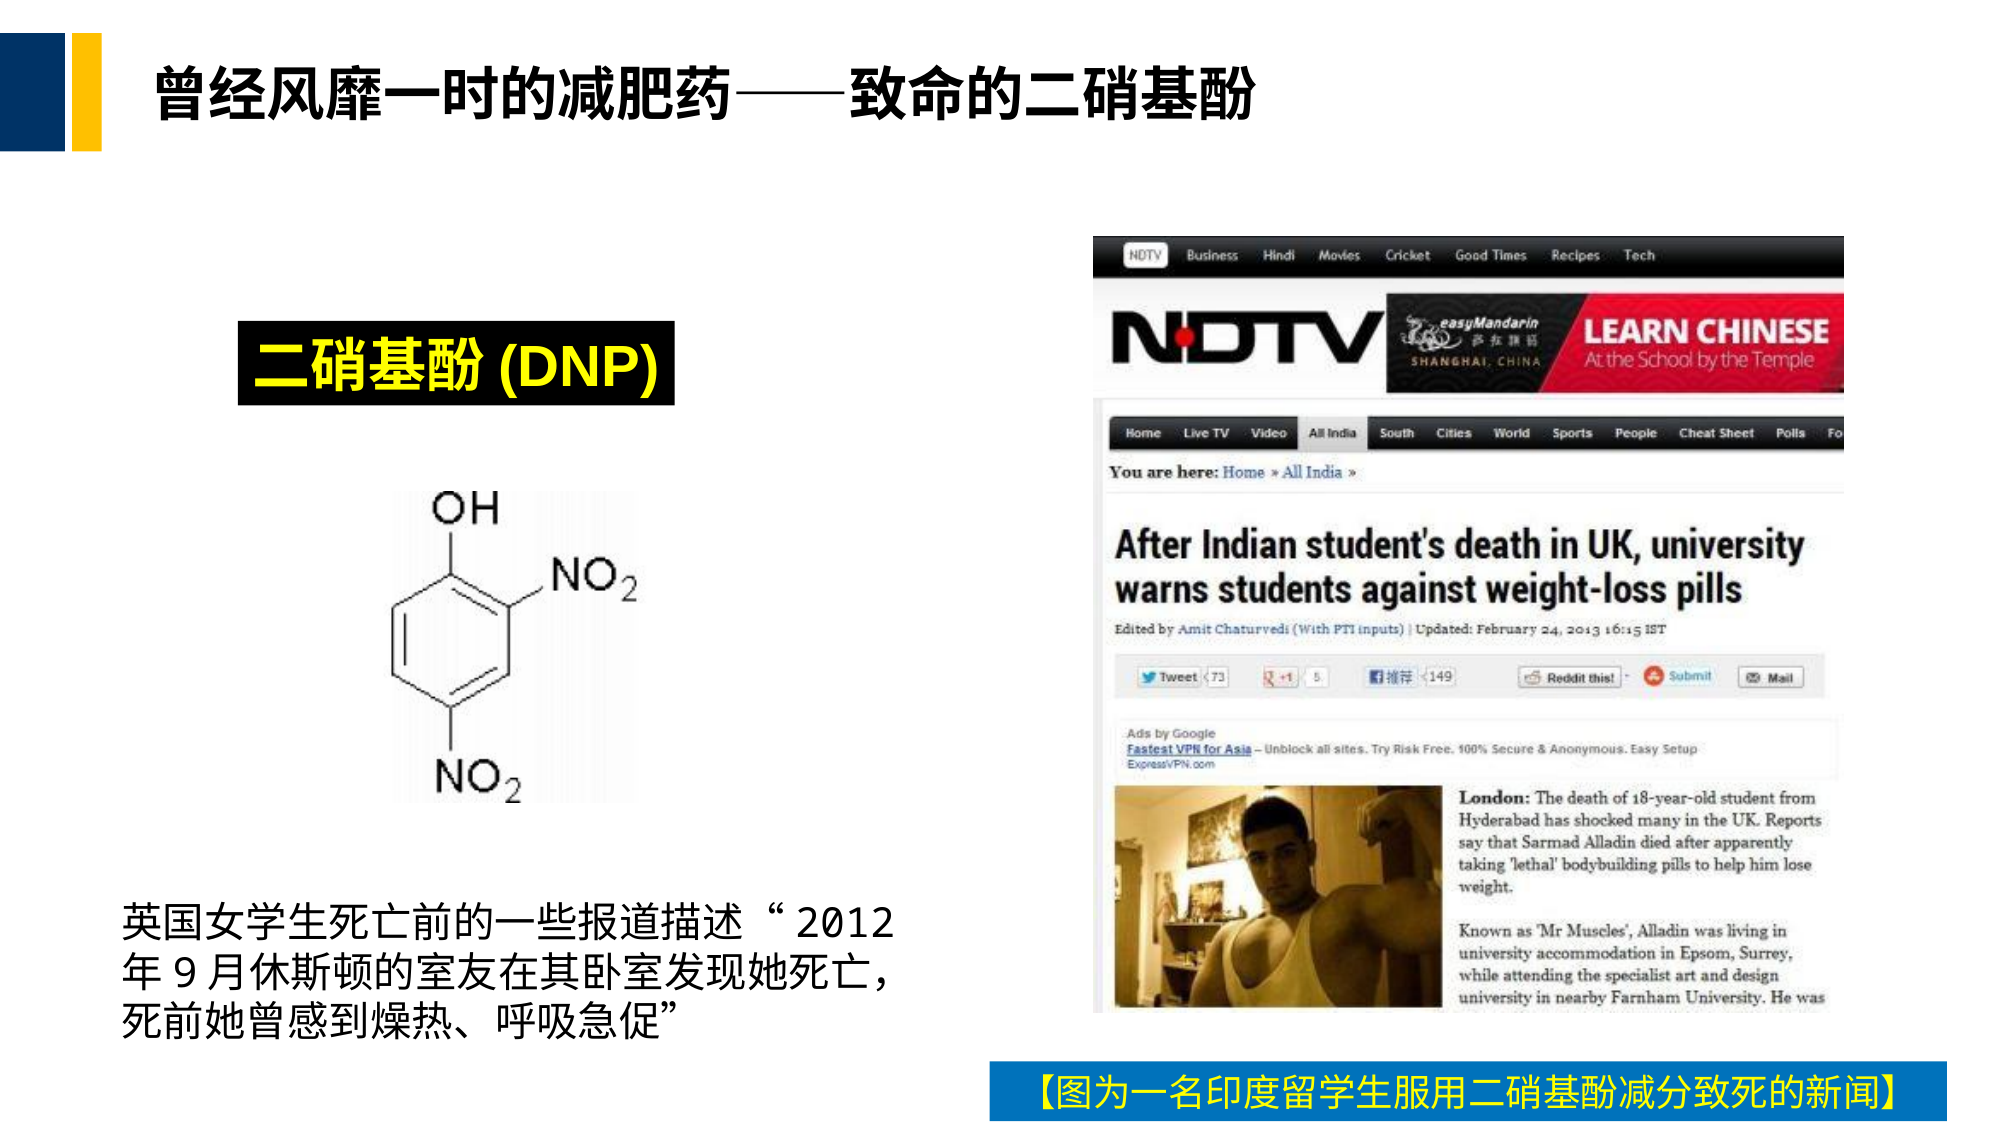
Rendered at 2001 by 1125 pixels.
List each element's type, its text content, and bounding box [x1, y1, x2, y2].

picture [359, 491, 671, 804]
text_box 英国女学生死亡前的一些报道描述“2012年9月休斯顿的室友在其卧室发现她死亡，死前她曾感到燥热、呼吸急促” [106, 888, 924, 1053]
text_box 二硝基酚(DNP) [237, 320, 675, 406]
text_box 【图为一名印度留学生服用二硝基酚减分致死的新闻】 [989, 1061, 1947, 1122]
title 曾经风靡一时的减肥药——致命的二硝基酚 [135, 33, 1950, 152]
picture [1093, 236, 1844, 1013]
